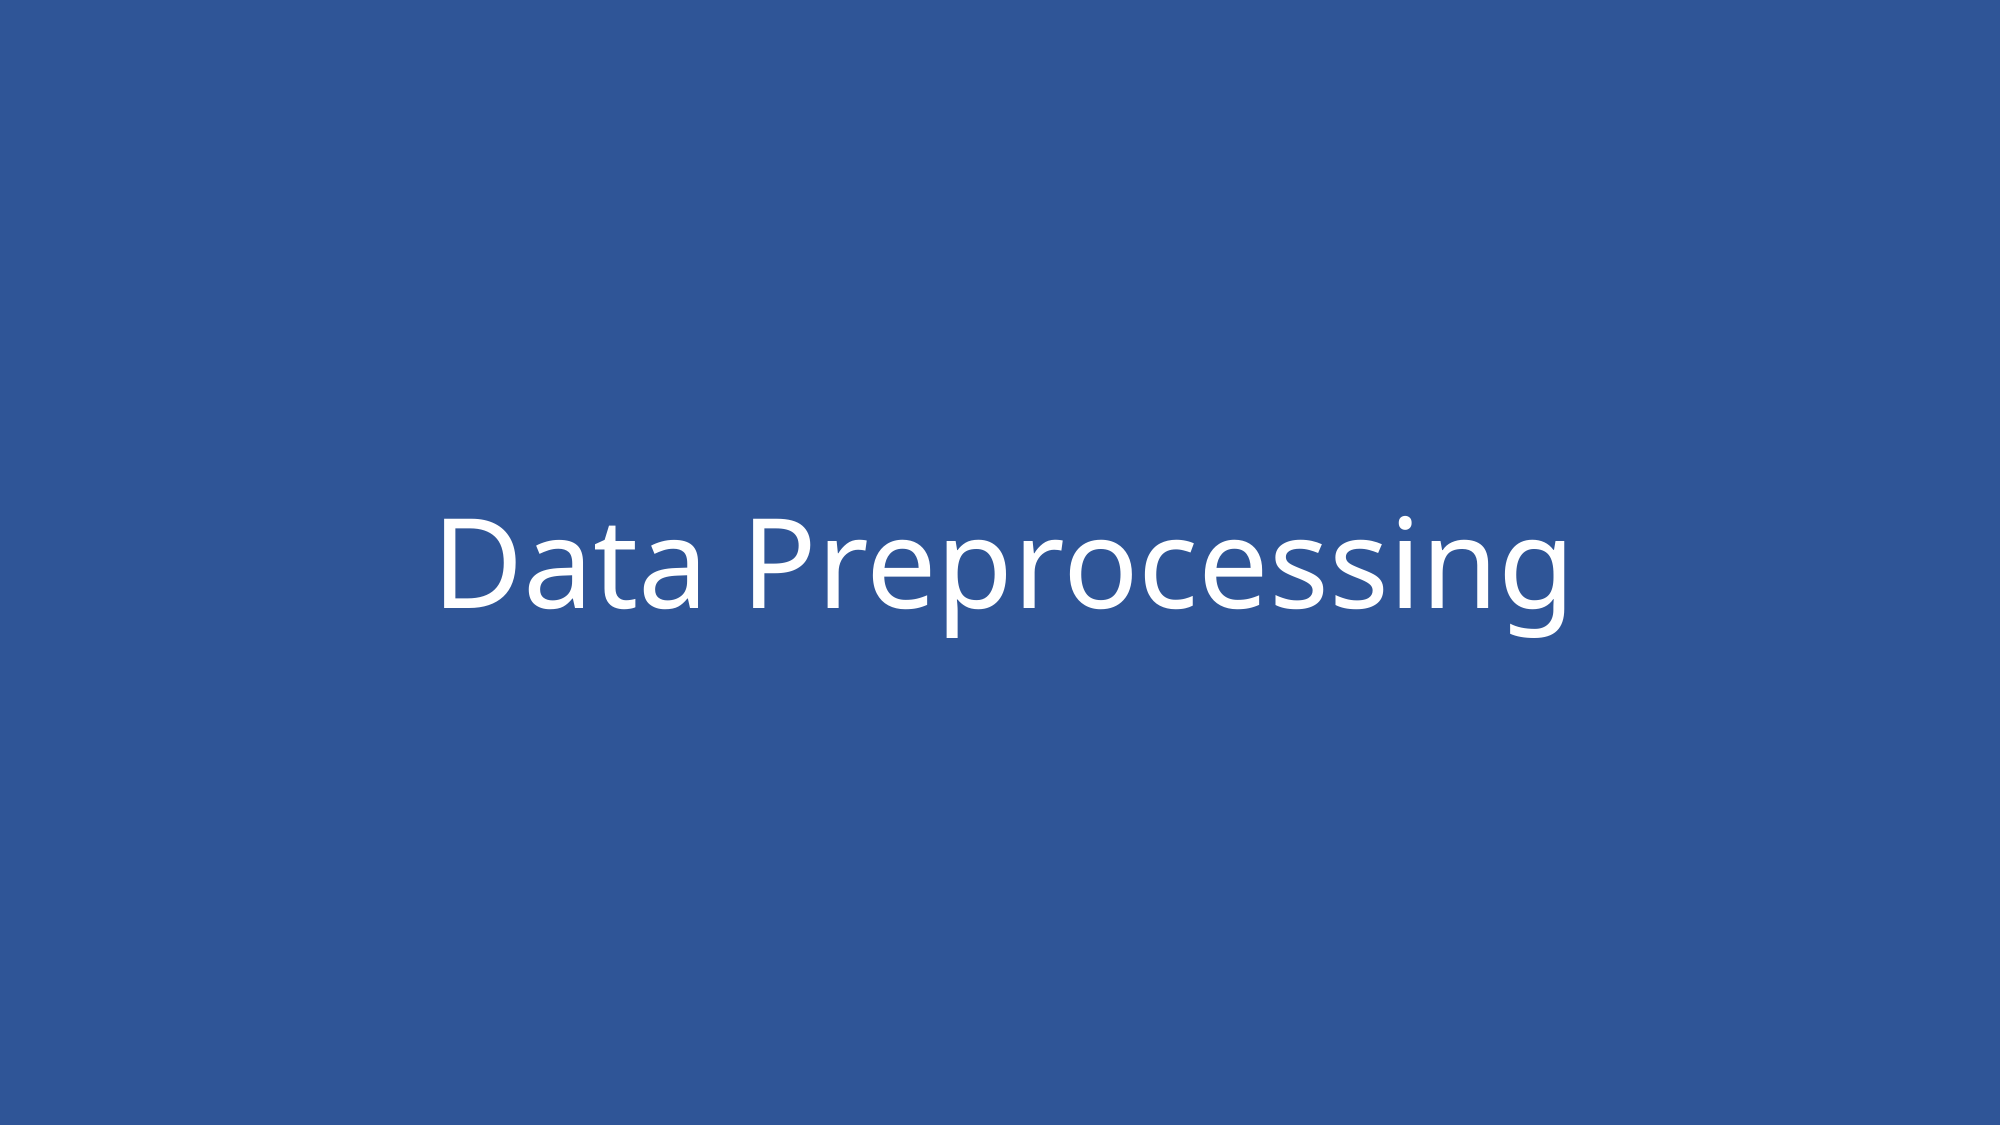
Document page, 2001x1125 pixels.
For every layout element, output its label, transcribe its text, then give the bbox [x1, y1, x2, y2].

title Data Preprocessing [254, 483, 1755, 644]
